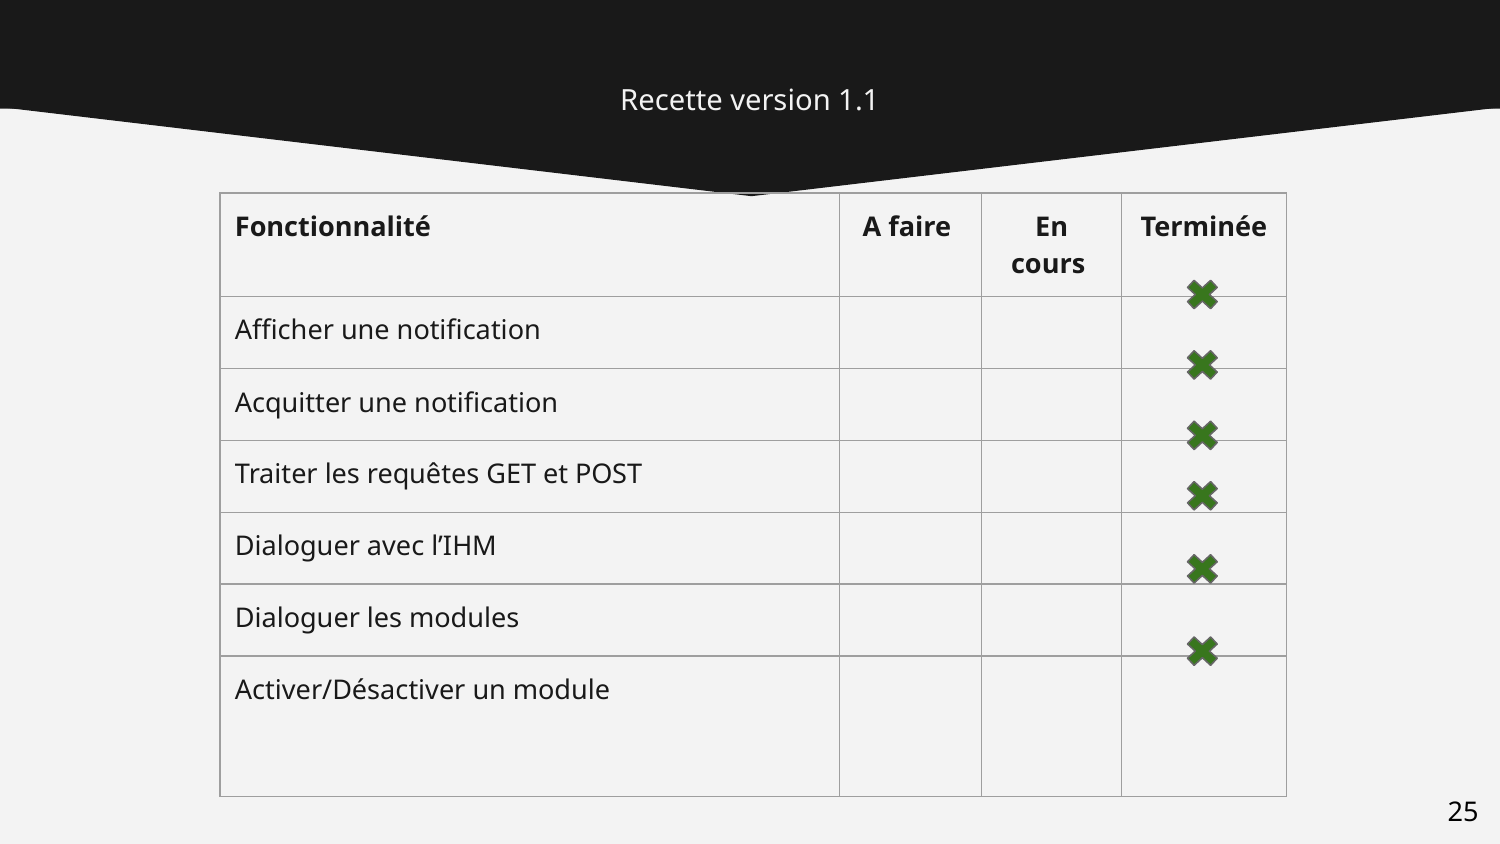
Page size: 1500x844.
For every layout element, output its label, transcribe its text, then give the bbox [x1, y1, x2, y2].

text_box [1187, 350, 1218, 380]
table_cell [1122, 369, 1286, 440]
table_cell [1122, 513, 1286, 583]
title Recette version 1.1 [505, 66, 995, 180]
table_cell [982, 585, 1121, 655]
table_cell Acquitter une notification [221, 369, 839, 440]
table_cell [982, 369, 1121, 440]
table_cell [840, 369, 981, 440]
table_cell [840, 585, 981, 655]
table_cell Activer/Désactiver un module [221, 657, 839, 796]
text_box [1187, 421, 1218, 450]
table_cell [982, 657, 1121, 796]
table_header En cours [982, 194, 1121, 296]
table_cell [840, 513, 981, 583]
text_box [1187, 280, 1218, 309]
table_cell Traiter les requêtes GET et POST [221, 441, 839, 512]
table_cell [982, 513, 1121, 583]
table_cell [1122, 297, 1286, 368]
table_cell Afficher une notification [221, 297, 839, 368]
table_cell [982, 441, 1121, 512]
table_cell [982, 297, 1121, 368]
table_cell Dialoguer avec l’IHM [221, 513, 839, 583]
text_box [1187, 481, 1218, 510]
table_cell [840, 297, 981, 368]
table_header Fonctionnalité [221, 194, 839, 296]
table_cell [1122, 657, 1286, 796]
text_box [1187, 636, 1218, 666]
table_cell [1122, 441, 1286, 512]
text_box [1187, 554, 1218, 584]
slide_number ‹#› [1403, 779, 1494, 844]
table_header Terminée [1122, 194, 1286, 296]
table_cell [1122, 585, 1286, 655]
table_cell [840, 441, 981, 512]
table_cell [840, 657, 981, 796]
table_header A faire [840, 194, 981, 296]
table_cell Dialoguer les modules [221, 585, 839, 655]
